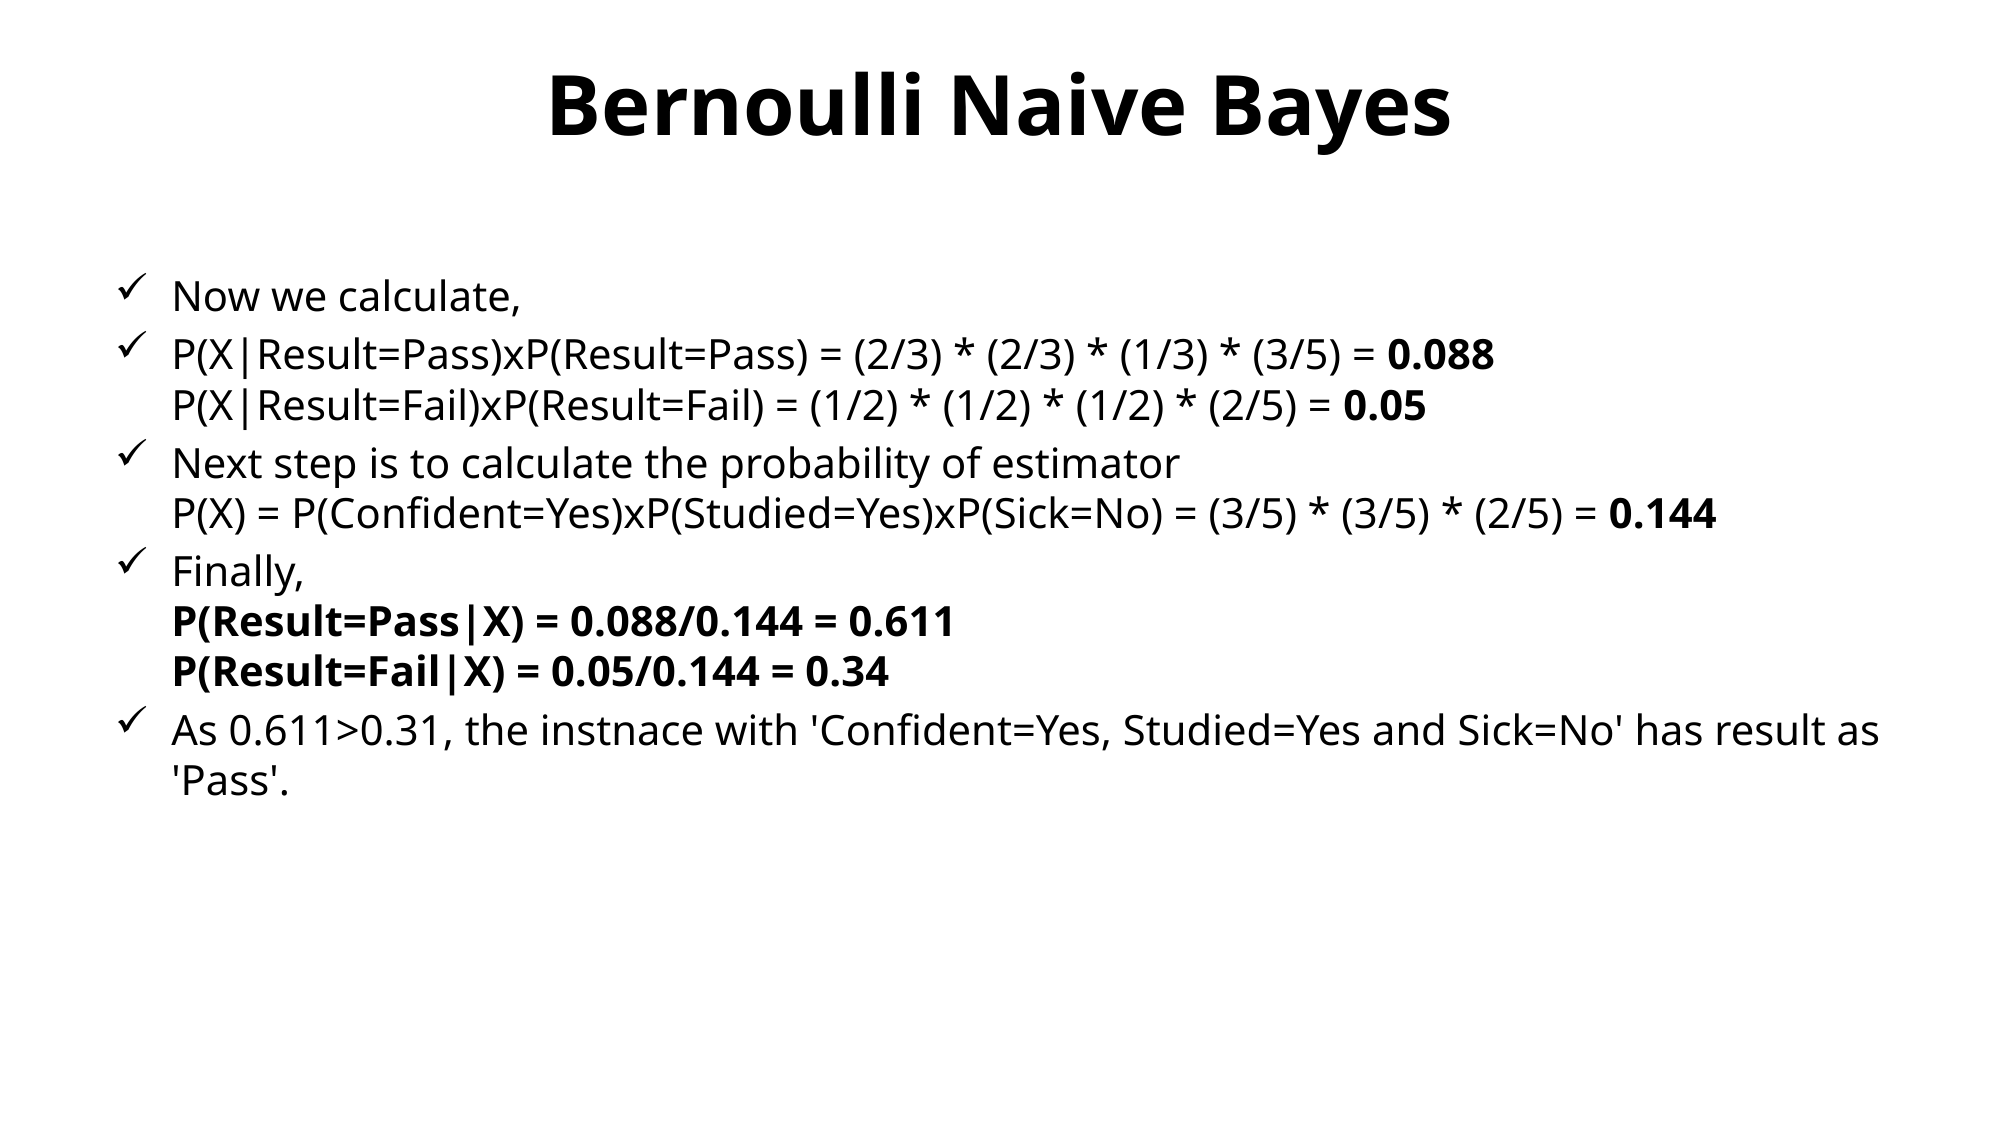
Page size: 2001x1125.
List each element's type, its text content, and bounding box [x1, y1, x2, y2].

list Now we calculate, P(X|Result=Pass)xP(Result=Pass) = (2/3) * (2/3) * (1/3) * (3/5) = 0.088 P(X|Result=Fail)xP(Result=Fail) = (1/2) * (1/2) * (1/2) * (2/5) = 0.05 Next step is to calculate the probability of estimator P(X) = P(Confident=Yes)xP(Studied=Yes)xP(Sick=No) = (3/5) * (3/5) * (2/5) = 0.144 Finally, P(Result=Pass|X) = 0.088/0.144 = 0.611 P(Result=Fail|X) = 0.05/0.144 = 0.34 As 0.611>0.31, the instnace with 'Confident=Yes, Studied=Yes and Sick=No' has result as 'Pass'. [99, 262, 1900, 1005]
title Bernoulli Naive Bayes [99, 45, 1900, 233]
